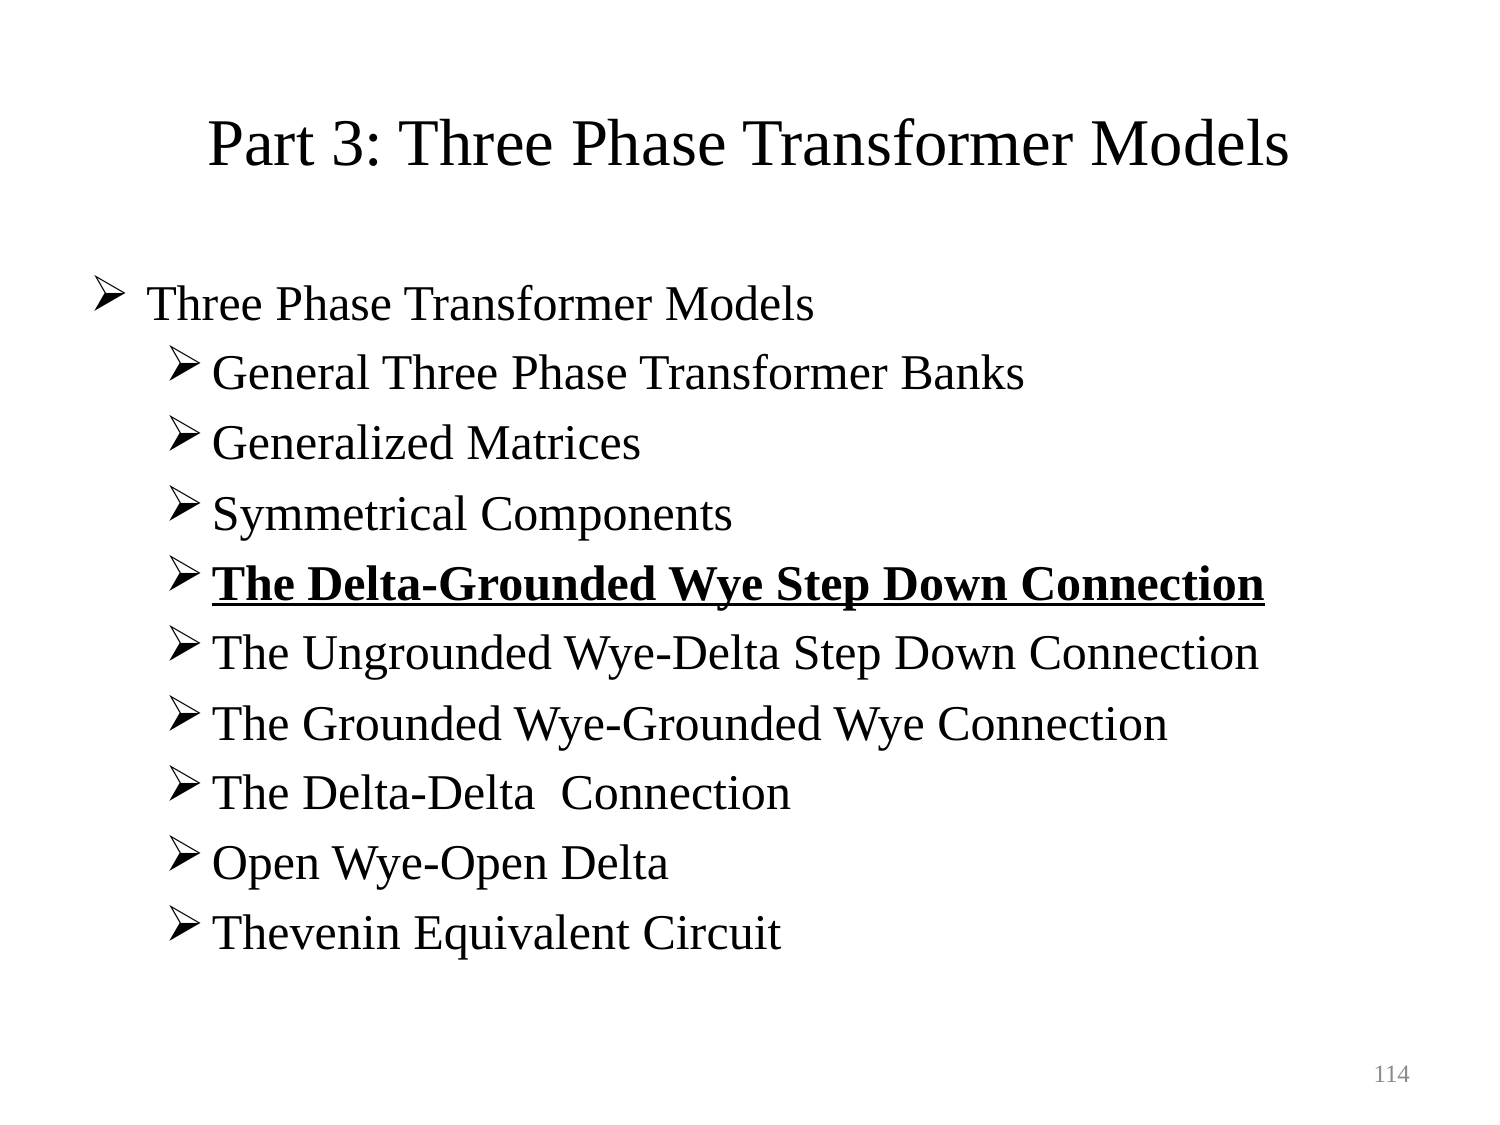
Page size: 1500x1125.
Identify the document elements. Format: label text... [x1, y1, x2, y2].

slide_number 114 [1074, 1042, 1425, 1103]
list Three Phase Transformer Models General Three Phase Transformer Banks Generalized Matrices Symmetrical Components The Delta-Grounded Wye Step Down Connection The Ungrounded Wye-Delta Step Down Connection The Grounded Wye-Grounded Wye Connection The Delta-Delta Connection Open Wye-Open Delta Thevenin Equivalent Circuit [75, 262, 1425, 1005]
title Part 3: Three Phase Transformer Models [75, 45, 1425, 233]
